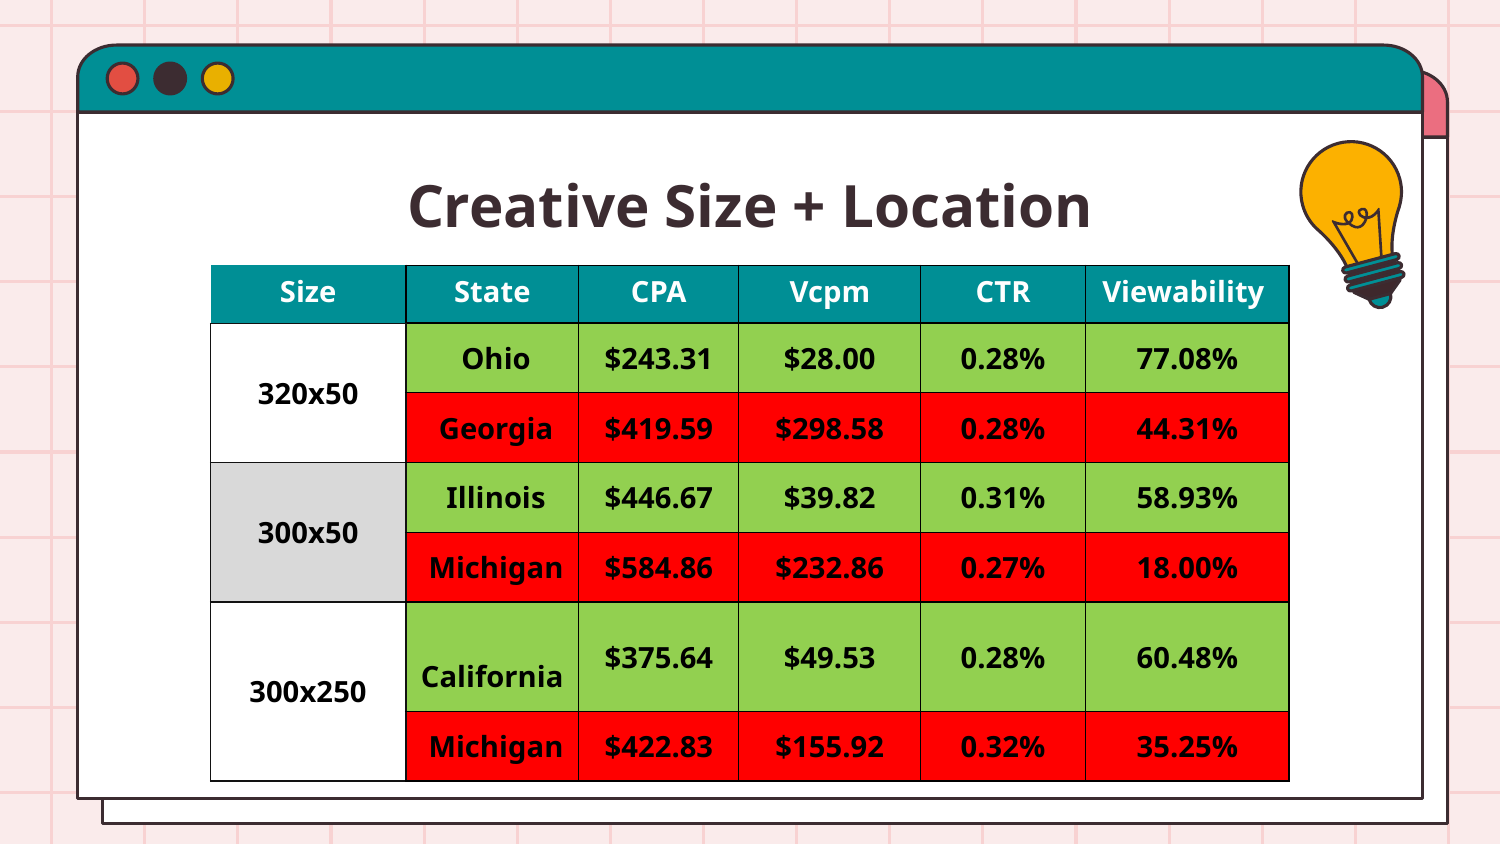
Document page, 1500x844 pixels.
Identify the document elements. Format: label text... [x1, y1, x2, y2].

table_cell 0.27% [921, 533, 1085, 601]
table_cell $155.92 [739, 712, 920, 780]
table_cell 77.08% [1086, 324, 1288, 392]
table_cell Georgia [407, 393, 578, 462]
table_cell 60.48% [1086, 603, 1288, 711]
table_cell 0.28% [921, 324, 1085, 392]
table_header Size [211, 265, 405, 323]
title Creative Size + Location [147, 154, 1304, 249]
table_cell Michigan [407, 533, 578, 601]
table_cell California [407, 603, 578, 711]
table_cell $422.83 [579, 712, 738, 780]
table_header CTR [921, 266, 1085, 322]
table_cell Michigan [407, 712, 578, 780]
table_cell Ohio [407, 324, 578, 392]
table_header Viewability [1086, 266, 1288, 322]
table_header CPA [579, 266, 738, 322]
table_cell 0.32% [921, 712, 1085, 780]
table_cell $375.64 [579, 603, 738, 711]
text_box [1309, 140, 1411, 311]
table_cell 300x50 [211, 463, 405, 601]
table_cell $39.82 [739, 463, 920, 532]
table_cell $584.86 [579, 533, 738, 601]
table_cell 320x50 [211, 324, 405, 462]
table_cell $243.31 [579, 324, 738, 392]
table_cell $298.58 [739, 393, 920, 462]
table_cell 18.00% [1086, 533, 1288, 601]
table_cell $446.67 [579, 463, 738, 532]
table_cell 44.31% [1086, 393, 1288, 462]
table_cell 300x250 [211, 603, 405, 780]
table_cell 0.28% [921, 393, 1085, 462]
table_cell 0.28% [921, 603, 1085, 711]
table_cell $419.59 [579, 393, 738, 462]
table_header Vcpm [739, 266, 920, 322]
table_cell $232.86 [739, 533, 920, 601]
table_cell 0.31% [921, 463, 1085, 532]
table_cell Illinois [407, 463, 578, 532]
table_cell 58.93% [1086, 463, 1288, 532]
table_cell 35.25% [1086, 712, 1288, 780]
table_cell $49.53 [739, 603, 920, 711]
table_header State [407, 266, 578, 322]
table_cell $28.00 [739, 324, 920, 392]
